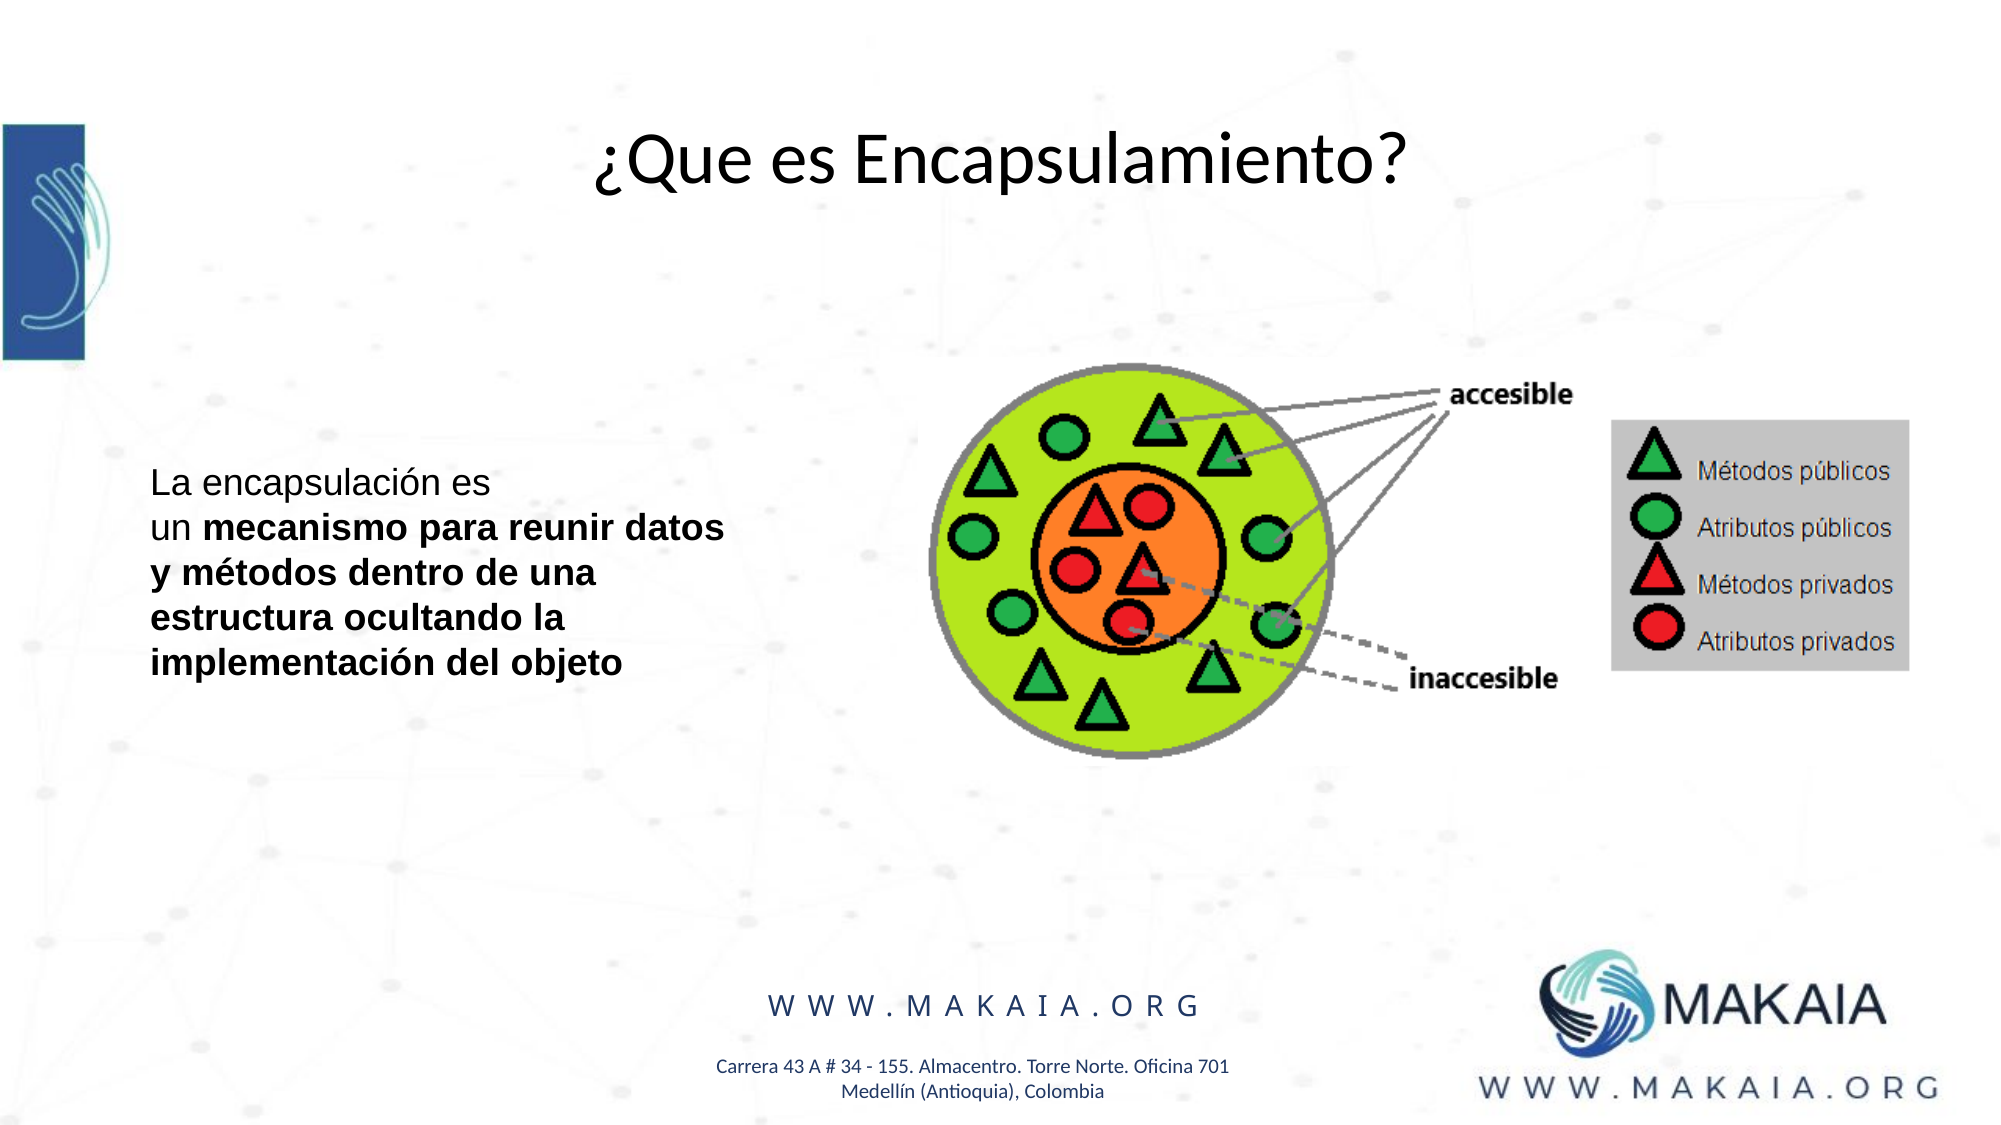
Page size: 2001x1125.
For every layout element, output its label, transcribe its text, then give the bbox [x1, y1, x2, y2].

text_box WWW.MAKAIA.ORG [489, 979, 1477, 1030]
text_box Carrera 43 A # 34 - 155. Almacentro. Torre Norte. Oficina 701 Medellín (Antioquia), Colombia [425, 1045, 1521, 1110]
text_box ¿Que es Encapsulamiento? [543, 100, 1459, 206]
picture [0, 0, 2001, 1125]
text_box La encapsulación es un mecanismo para reunir datos y métodos dentro de una estructura ocultando la implementación del objeto [135, 450, 769, 691]
